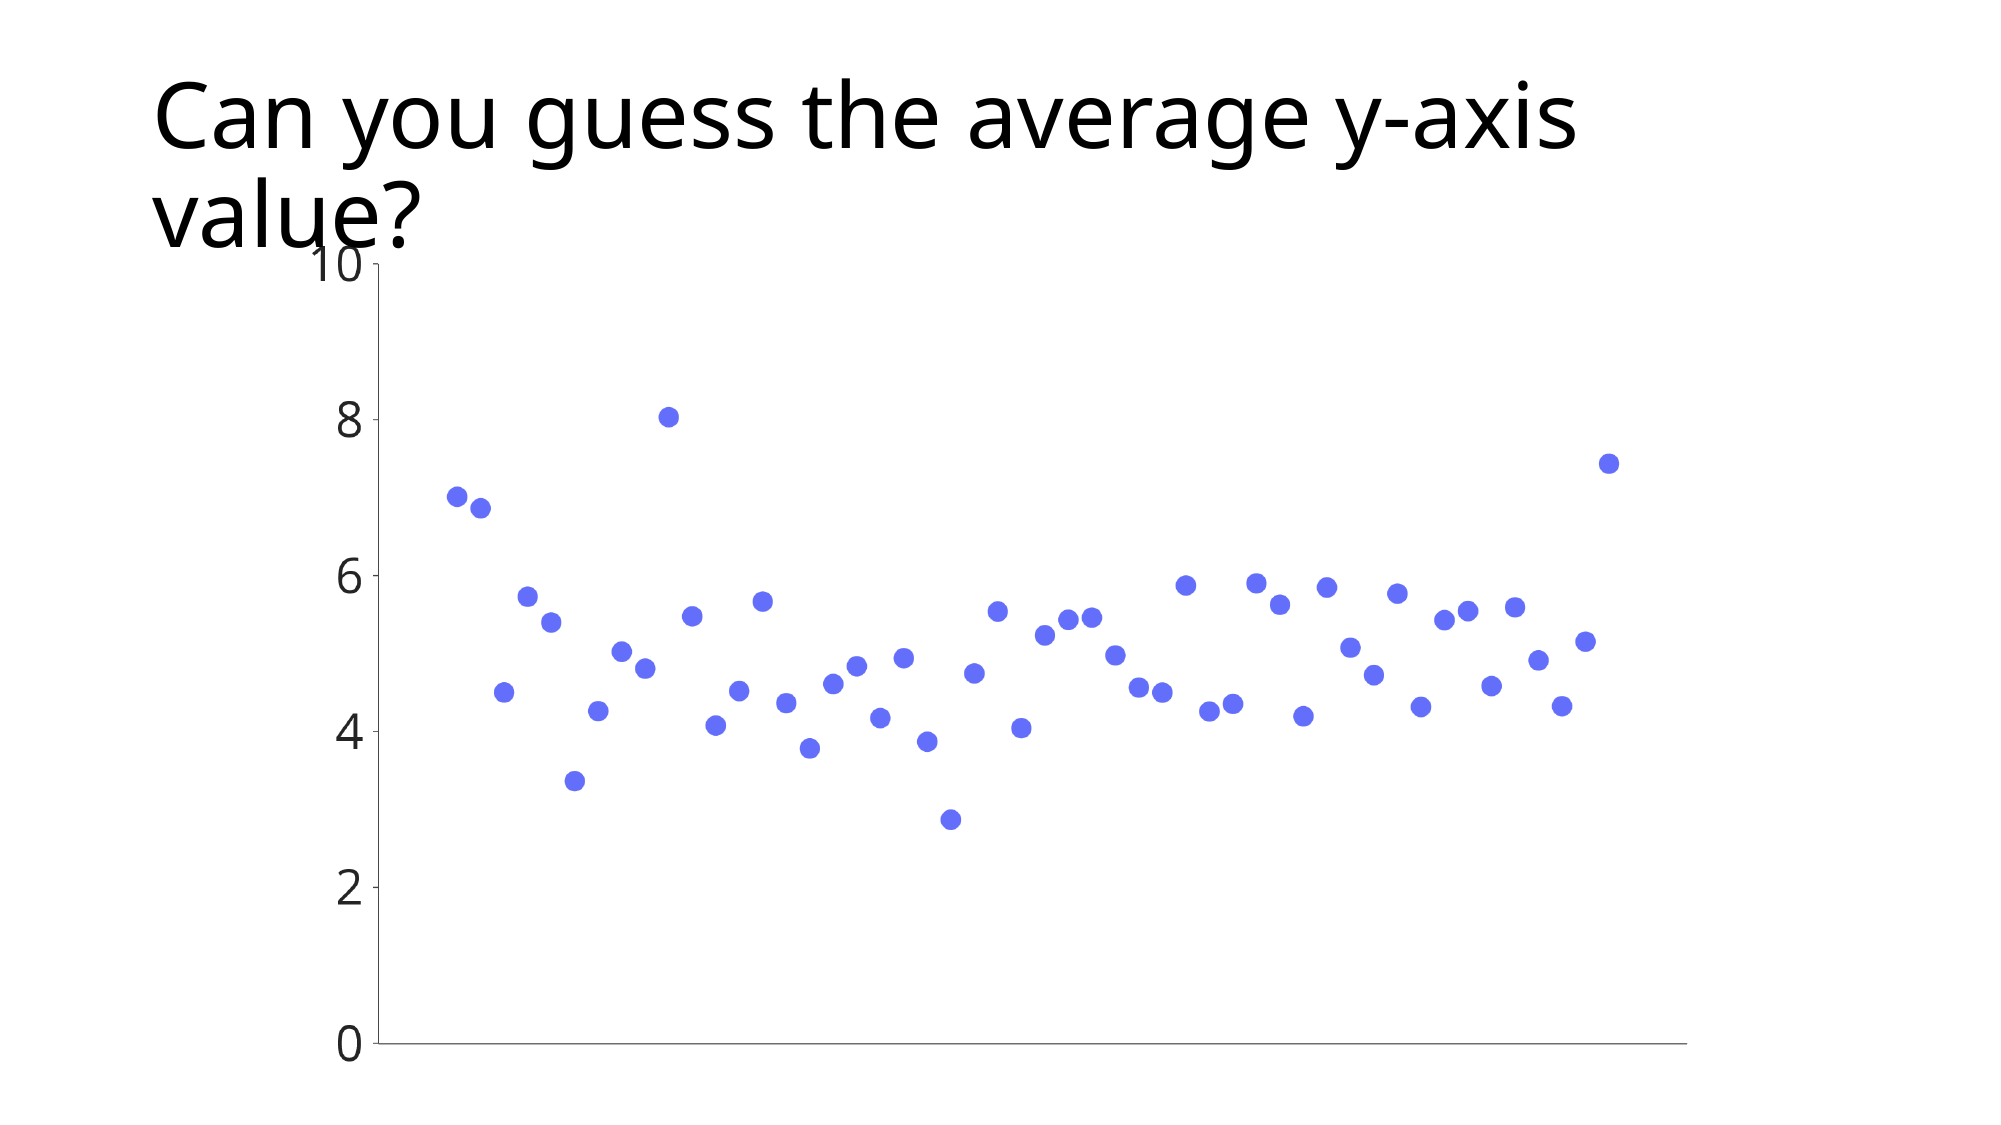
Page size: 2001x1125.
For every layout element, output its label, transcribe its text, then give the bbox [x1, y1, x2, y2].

title Can you guess the average y-axis value? [137, 59, 1863, 278]
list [230, 202, 1769, 1125]
